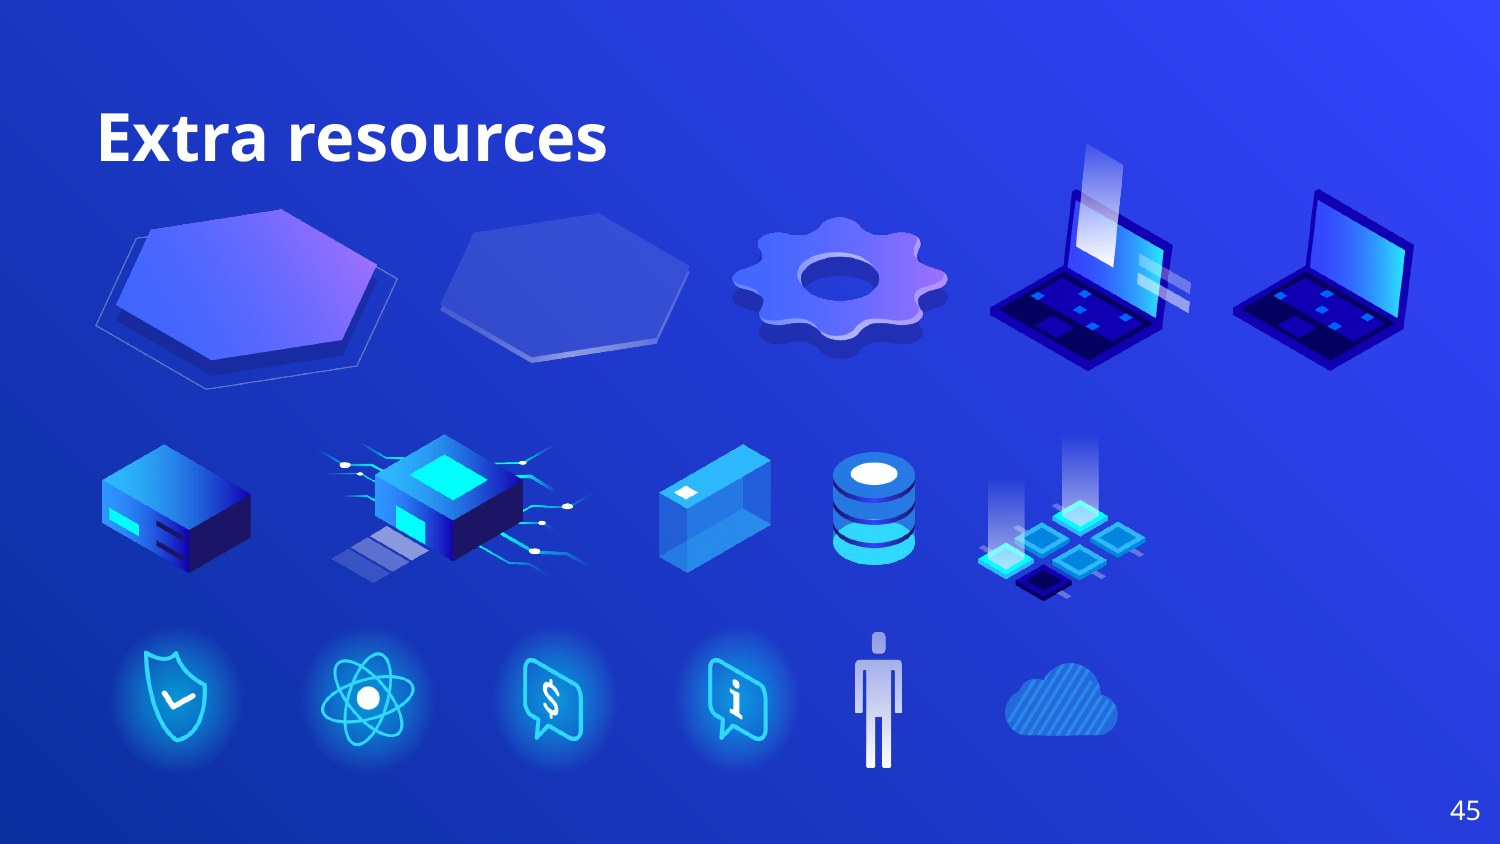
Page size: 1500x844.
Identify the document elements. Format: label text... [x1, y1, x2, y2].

slide_number 45 [1391, 779, 1482, 844]
picture [94, 208, 398, 390]
picture [108, 624, 246, 775]
picture [102, 443, 252, 574]
picture [977, 416, 1146, 601]
title Extra resources [95, 33, 1082, 175]
picture [1233, 189, 1415, 371]
picture [833, 451, 915, 566]
picture [314, 434, 597, 583]
picture [299, 624, 437, 775]
picture [440, 213, 691, 364]
picture [1005, 663, 1118, 736]
picture [990, 142, 1191, 371]
picture [732, 217, 949, 359]
text_box [1417, 210, 1421, 314]
picture [659, 444, 771, 573]
picture [672, 624, 802, 775]
picture [855, 631, 902, 768]
picture [490, 624, 619, 775]
